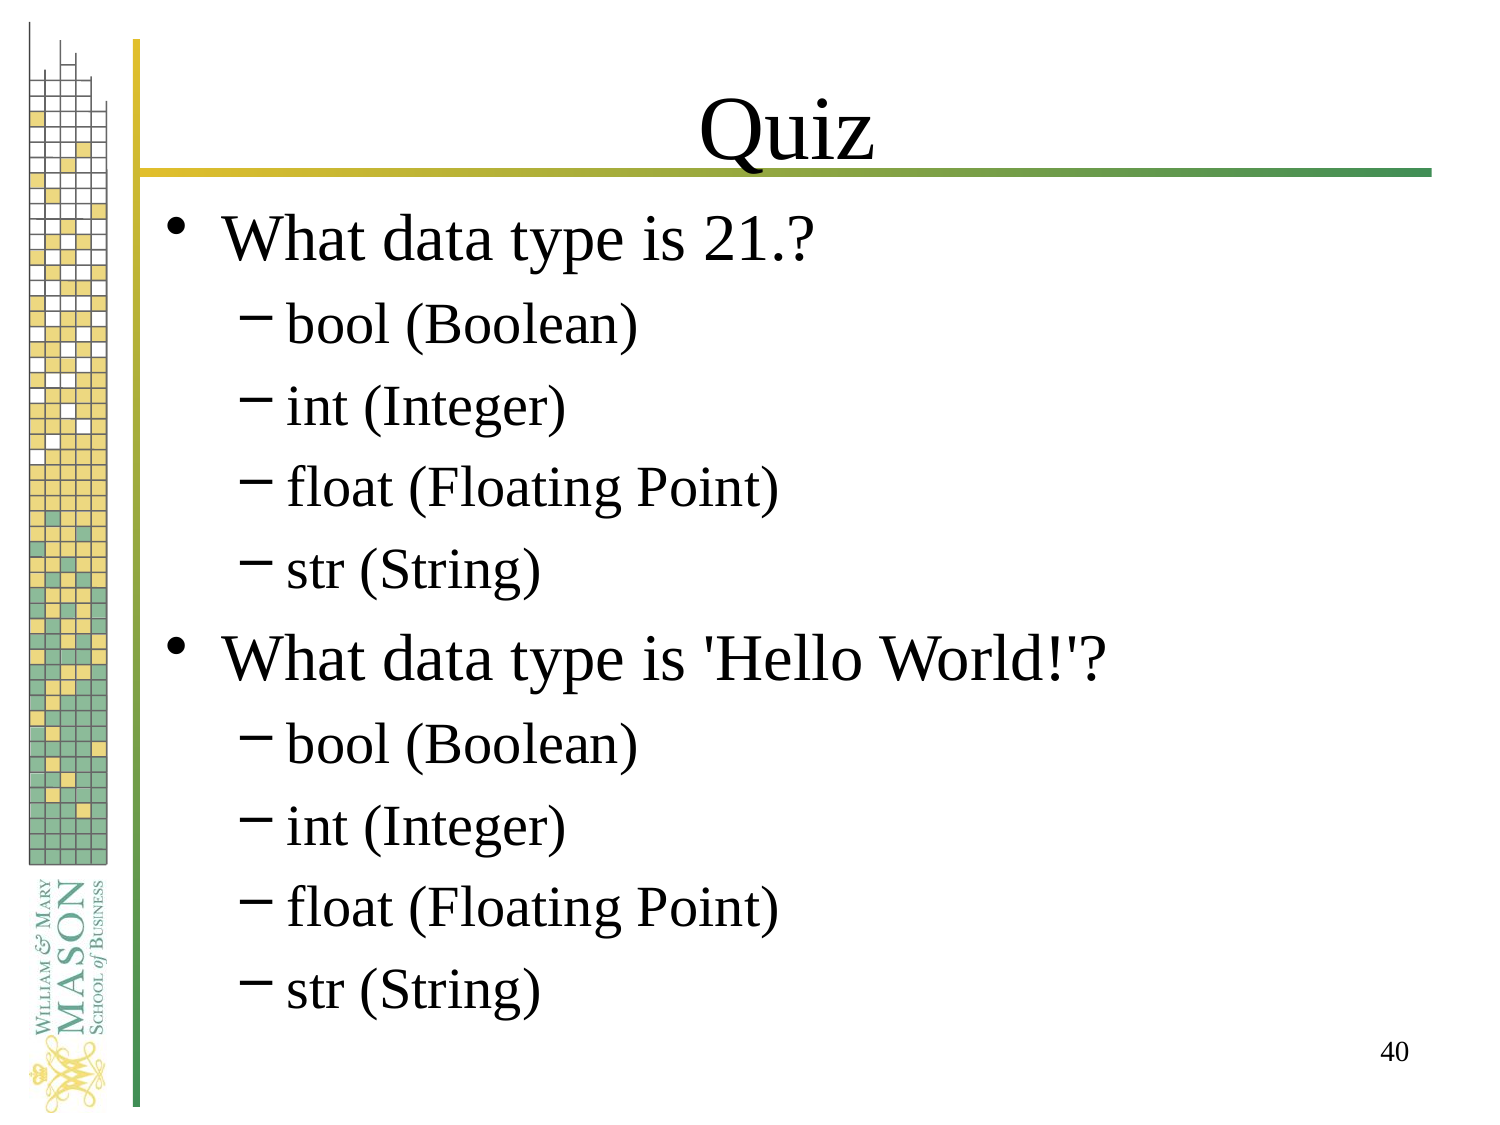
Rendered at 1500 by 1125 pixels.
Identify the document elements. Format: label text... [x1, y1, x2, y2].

title Quiz [150, 45, 1425, 185]
slide_number 40 [1048, 1024, 1426, 1103]
list What data type is 21.? bool (Boolean) int (Integer) float (Floating Point) str (String) What data type is 'Hello World!'? bool (Boolean) int (Integer) float (Floating Point) str (String) [150, 185, 1425, 1005]
table_cell Greater than [29, 879, 107, 1113]
